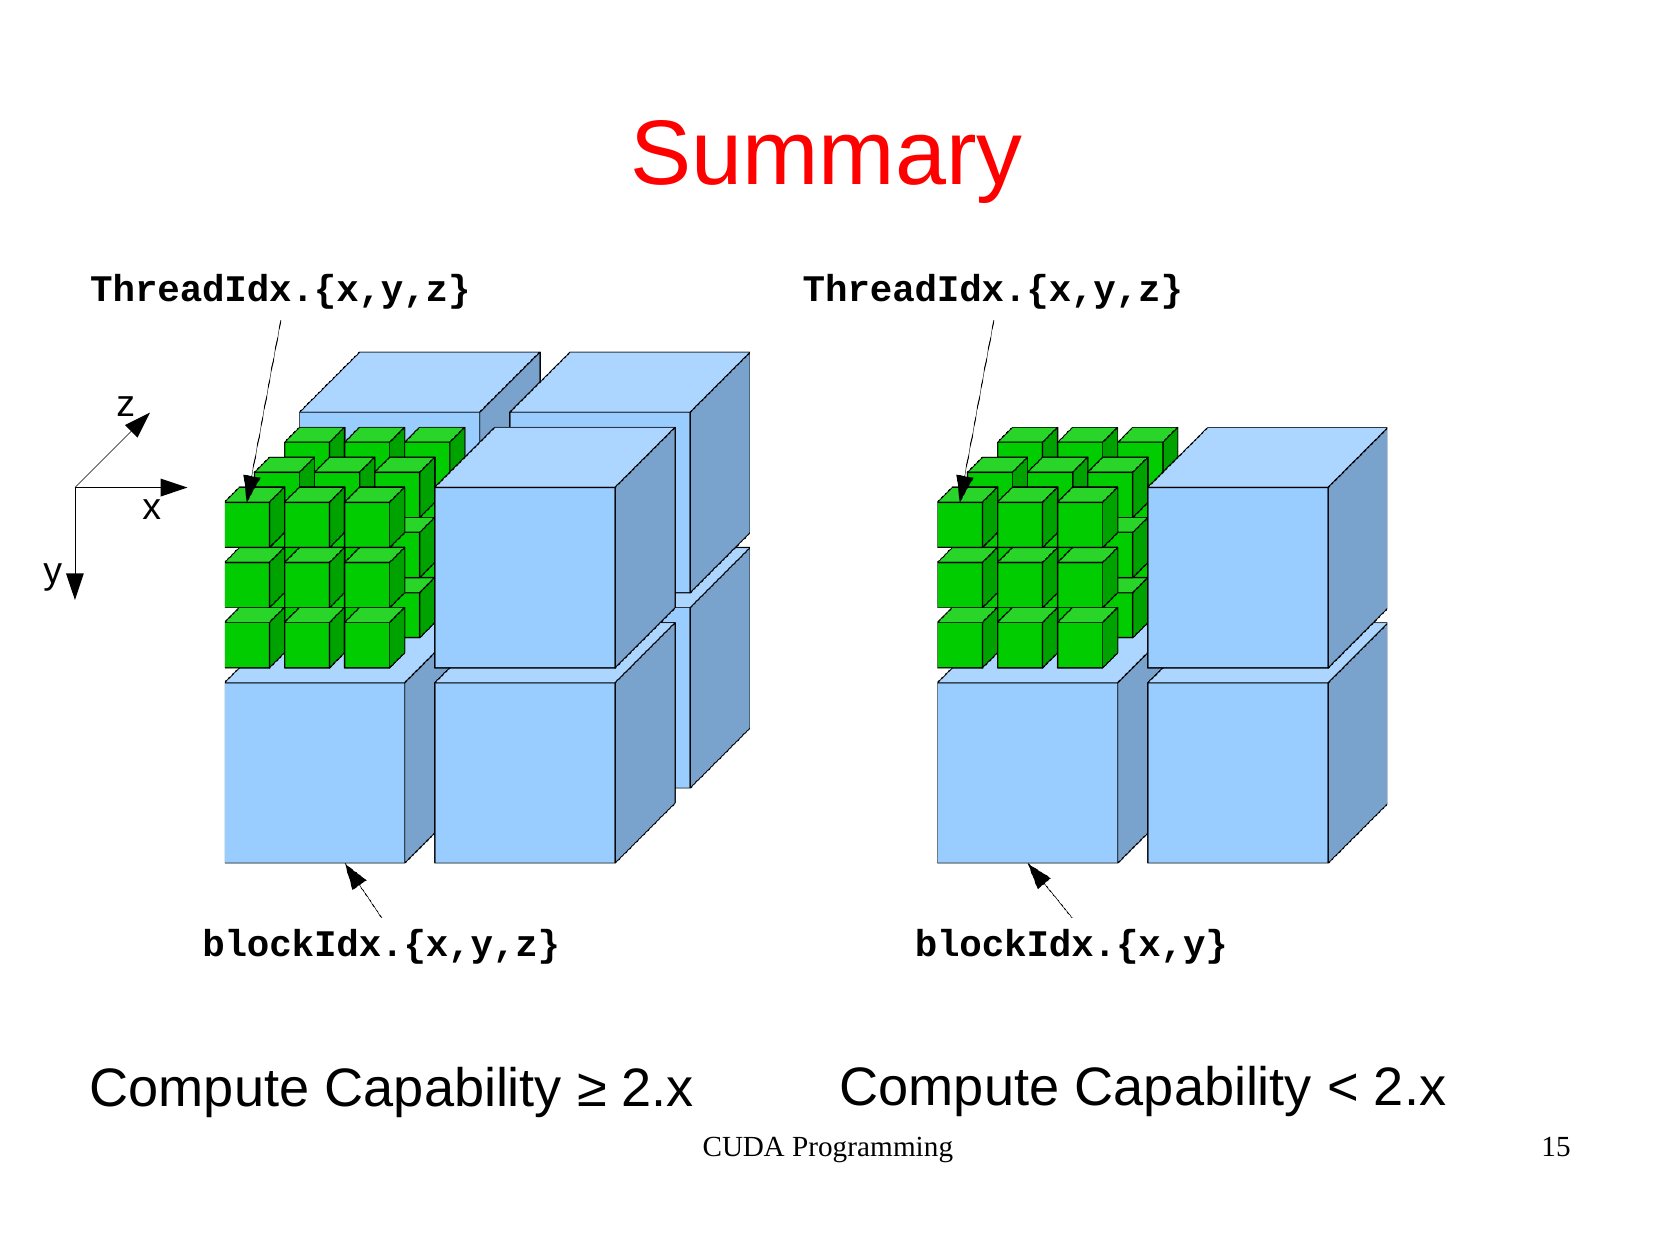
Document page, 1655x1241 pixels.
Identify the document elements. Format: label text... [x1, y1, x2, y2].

text_box ThreadIdx.{x,y,z} [800, 261, 1188, 309]
text_box blockIdx.{x,y} [912, 916, 1232, 964]
text_box [224, 320, 750, 918]
title Summary [628, 90, 1025, 301]
text_box z x y [41, 376, 162, 591]
footer CUDA Programming [700, 1127, 955, 1241]
text_box [162, 479, 188, 497]
text_box ThreadIdx.{x,y,z} [88, 261, 475, 309]
text_box blockIdx.{x,y,z} [200, 916, 565, 964]
text_box [71, 591, 78, 601]
slide_number 15 [1523, 1127, 1575, 1241]
text_box [937, 320, 1388, 918]
text_box Compute Capability ≥ 2.x [87, 1050, 698, 1118]
text_box Compute Capability < 2.x [837, 1049, 1449, 1117]
